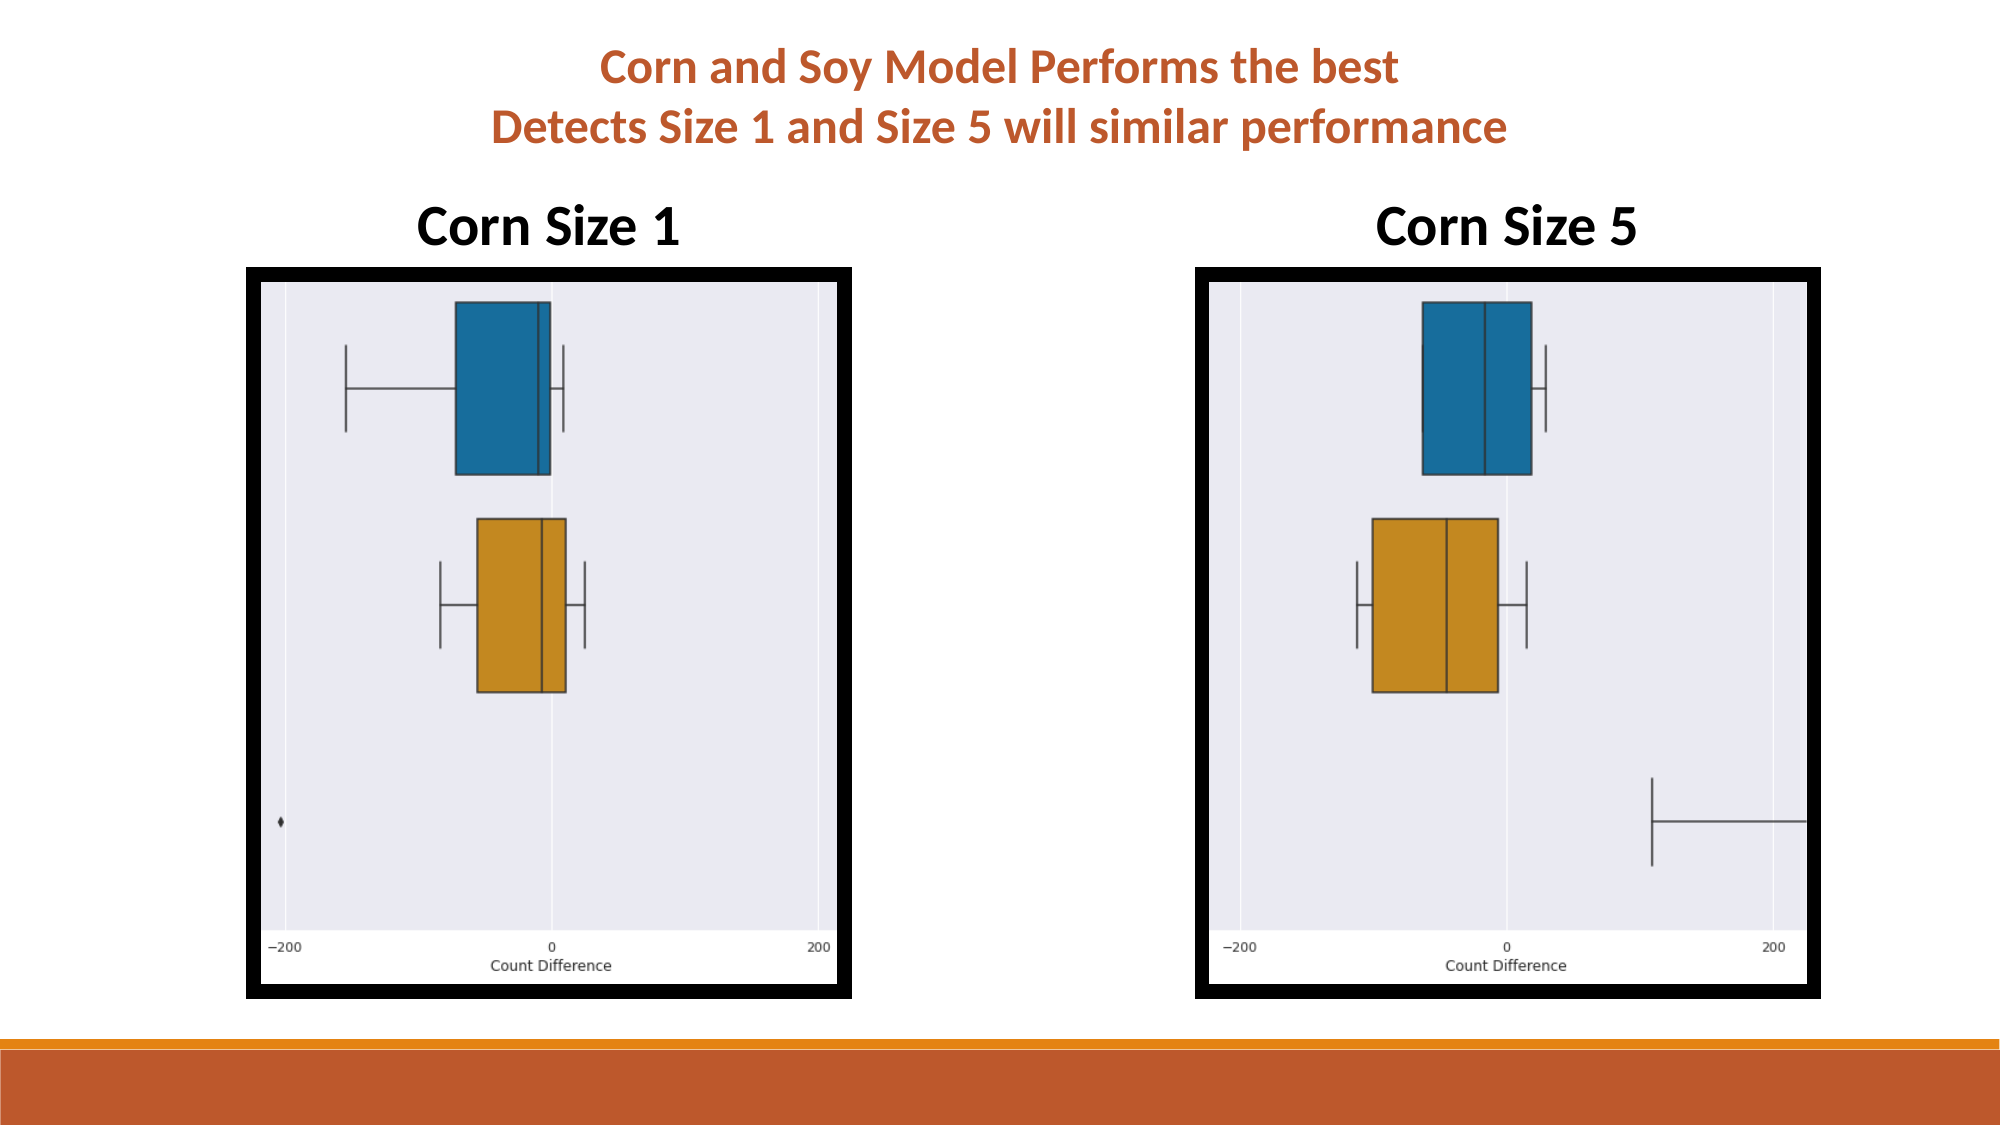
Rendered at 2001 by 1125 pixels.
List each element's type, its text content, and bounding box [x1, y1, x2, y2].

text_box Corn Size 1 [402, 179, 696, 264]
text_box Corn Size 5 [1361, 179, 1655, 264]
picture [1208, 281, 1808, 985]
text_box Corn and Soy Model Performs the best Detects Size 1 and Size 5 will similar performance [476, 26, 1524, 162]
picture [260, 281, 838, 985]
